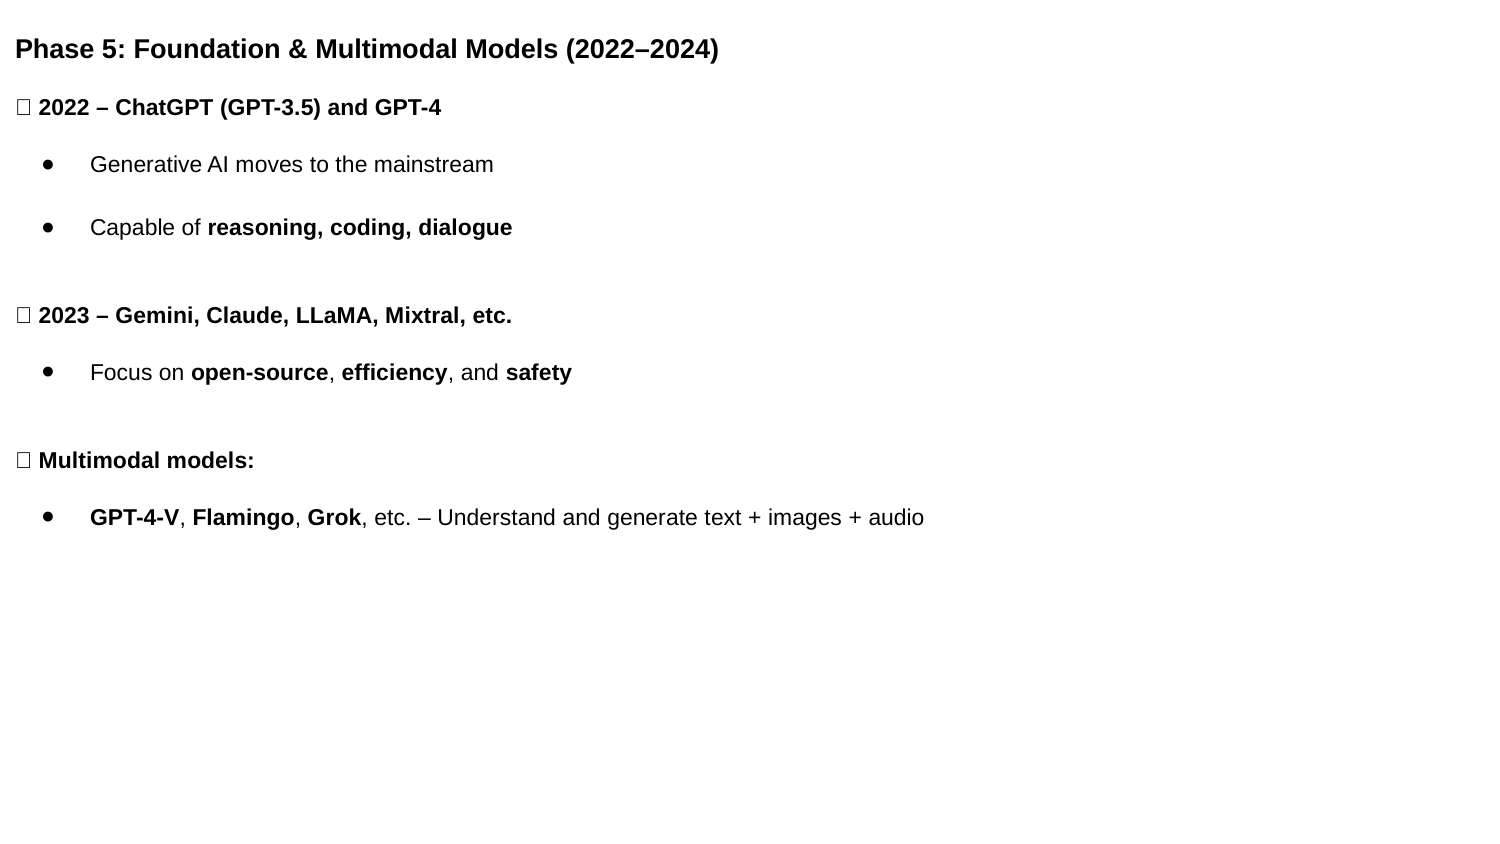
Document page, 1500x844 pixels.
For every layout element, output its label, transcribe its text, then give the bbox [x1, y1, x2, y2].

list Phase 5: Foundation & Multimodal Models (2022–2024) 🔹 2022 – ChatGPT (GPT-3.5) and GPT-4 Generative AI moves to the mainstream Capable of reasoning, coding, dialogue 🔹 2023 – Gemini, Claude, LLaMA, Mixtral, etc. Focus on open-source, efficiency, and safety 🔹 Multimodal models: GPT-4-V, Flamingo, Grok, etc. – Understand and generate text + images + audio [0, 11, 1449, 844]
